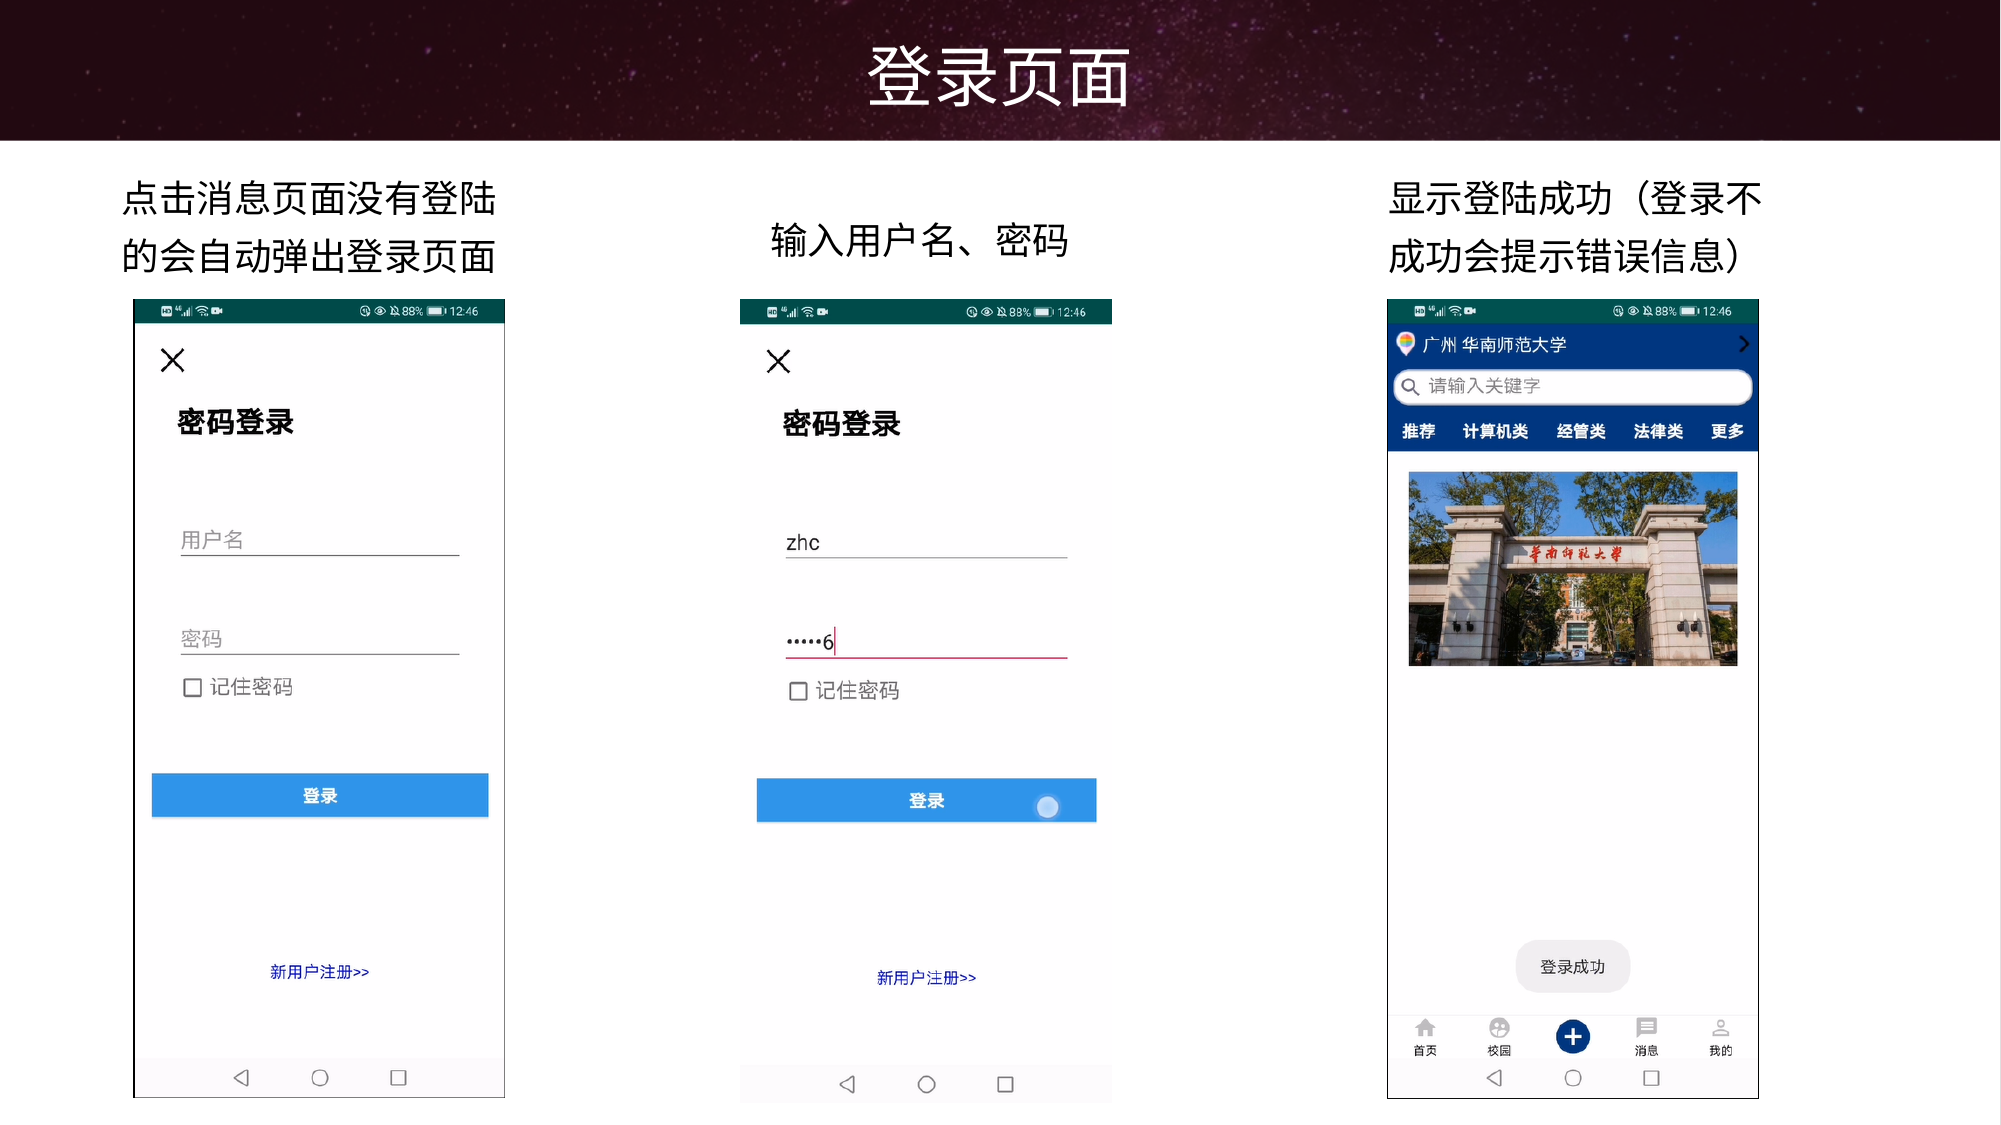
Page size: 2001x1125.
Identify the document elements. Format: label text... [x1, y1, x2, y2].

text_box 输入用户名、密码 [755, 195, 1098, 270]
picture [1387, 325, 1759, 1099]
picture [133, 299, 505, 1098]
text_box 显示登陆成功（登录不成功会提示错误信息） [1373, 153, 1798, 286]
picture [1387, 299, 1759, 322]
picture [740, 299, 1112, 1103]
list 登录页面 [211, 27, 1789, 124]
text_box 点击消息页面没有登陆的会自动弹出登录页面 [106, 153, 531, 286]
